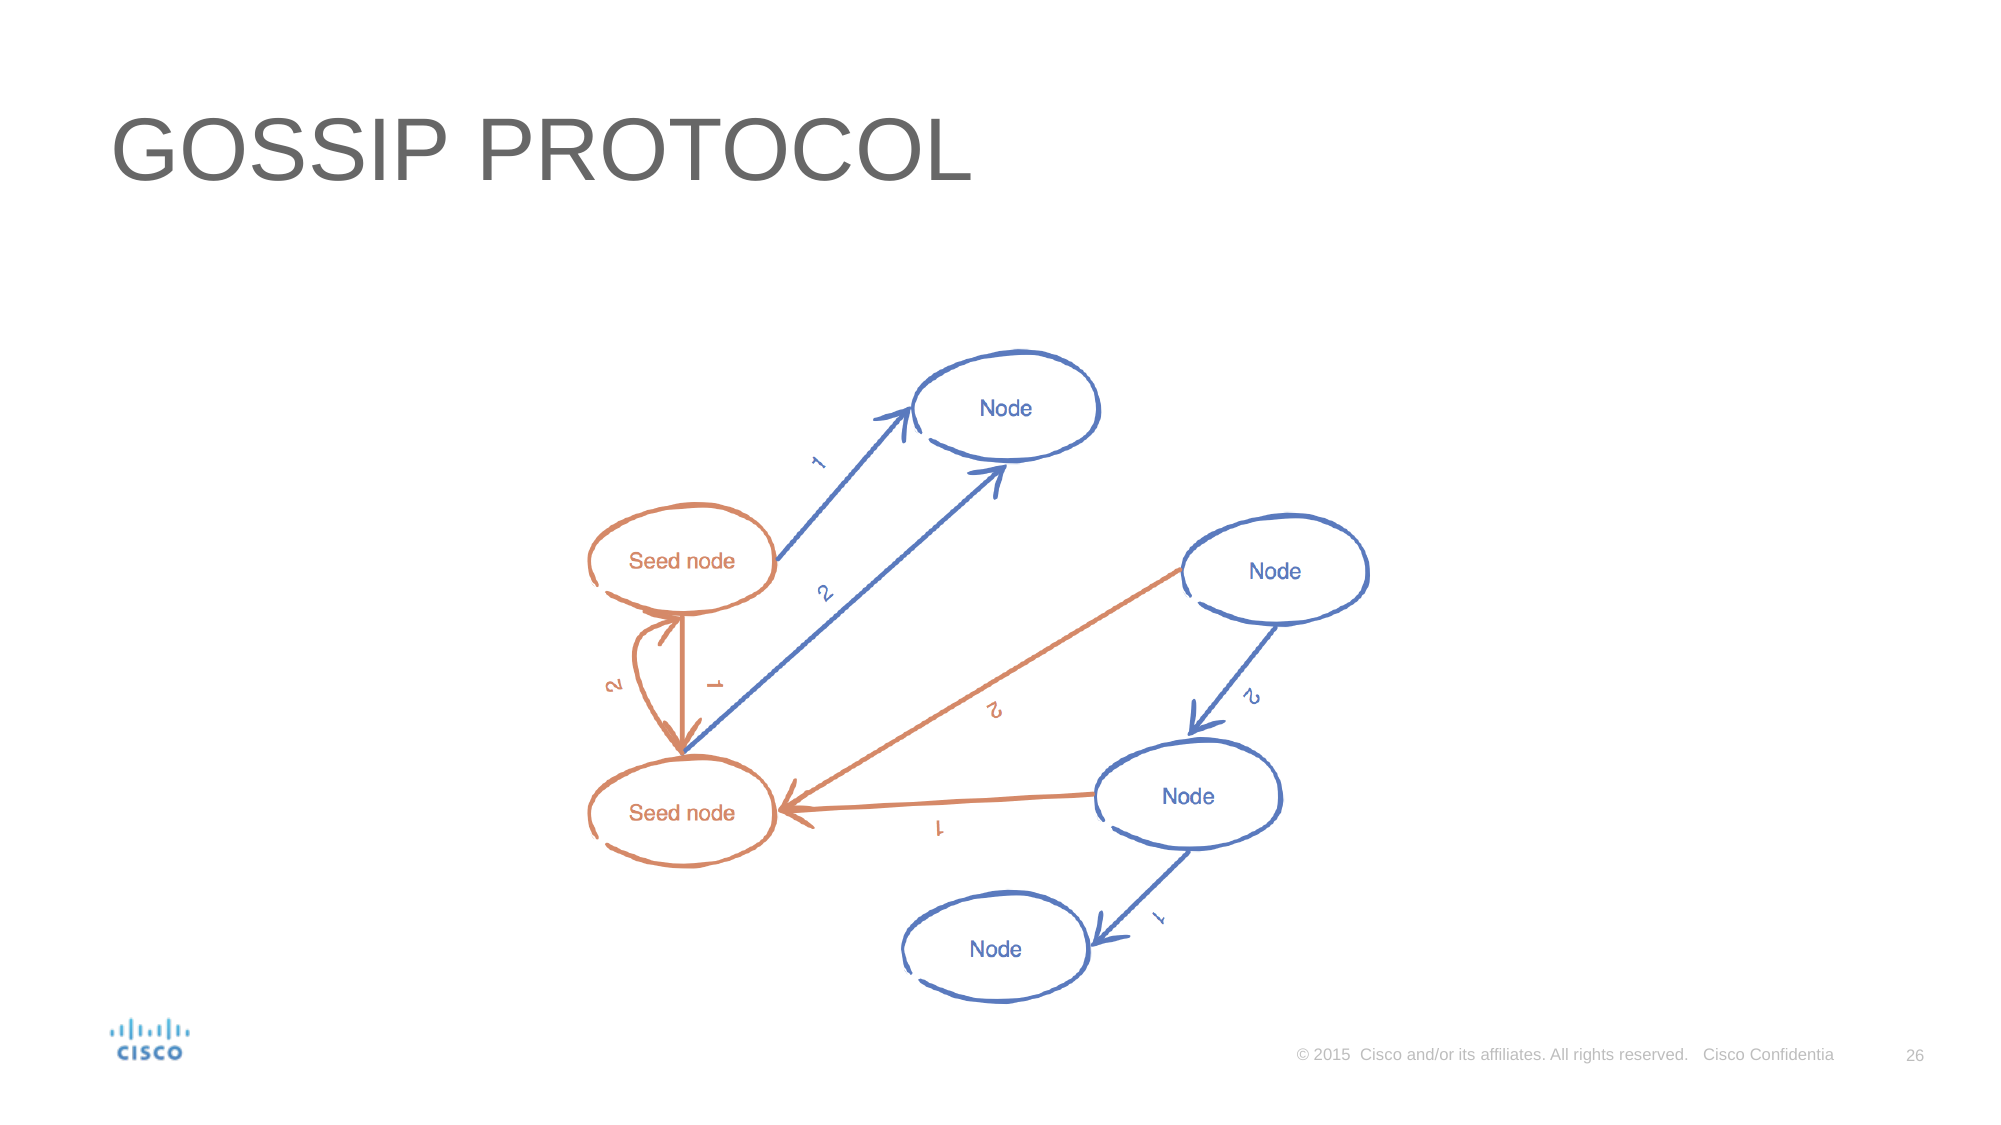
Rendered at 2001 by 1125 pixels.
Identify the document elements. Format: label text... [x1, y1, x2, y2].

picture [103, 1011, 198, 1070]
title GOSSIP PROTOCOL [95, 74, 1922, 235]
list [528, 347, 1473, 1013]
